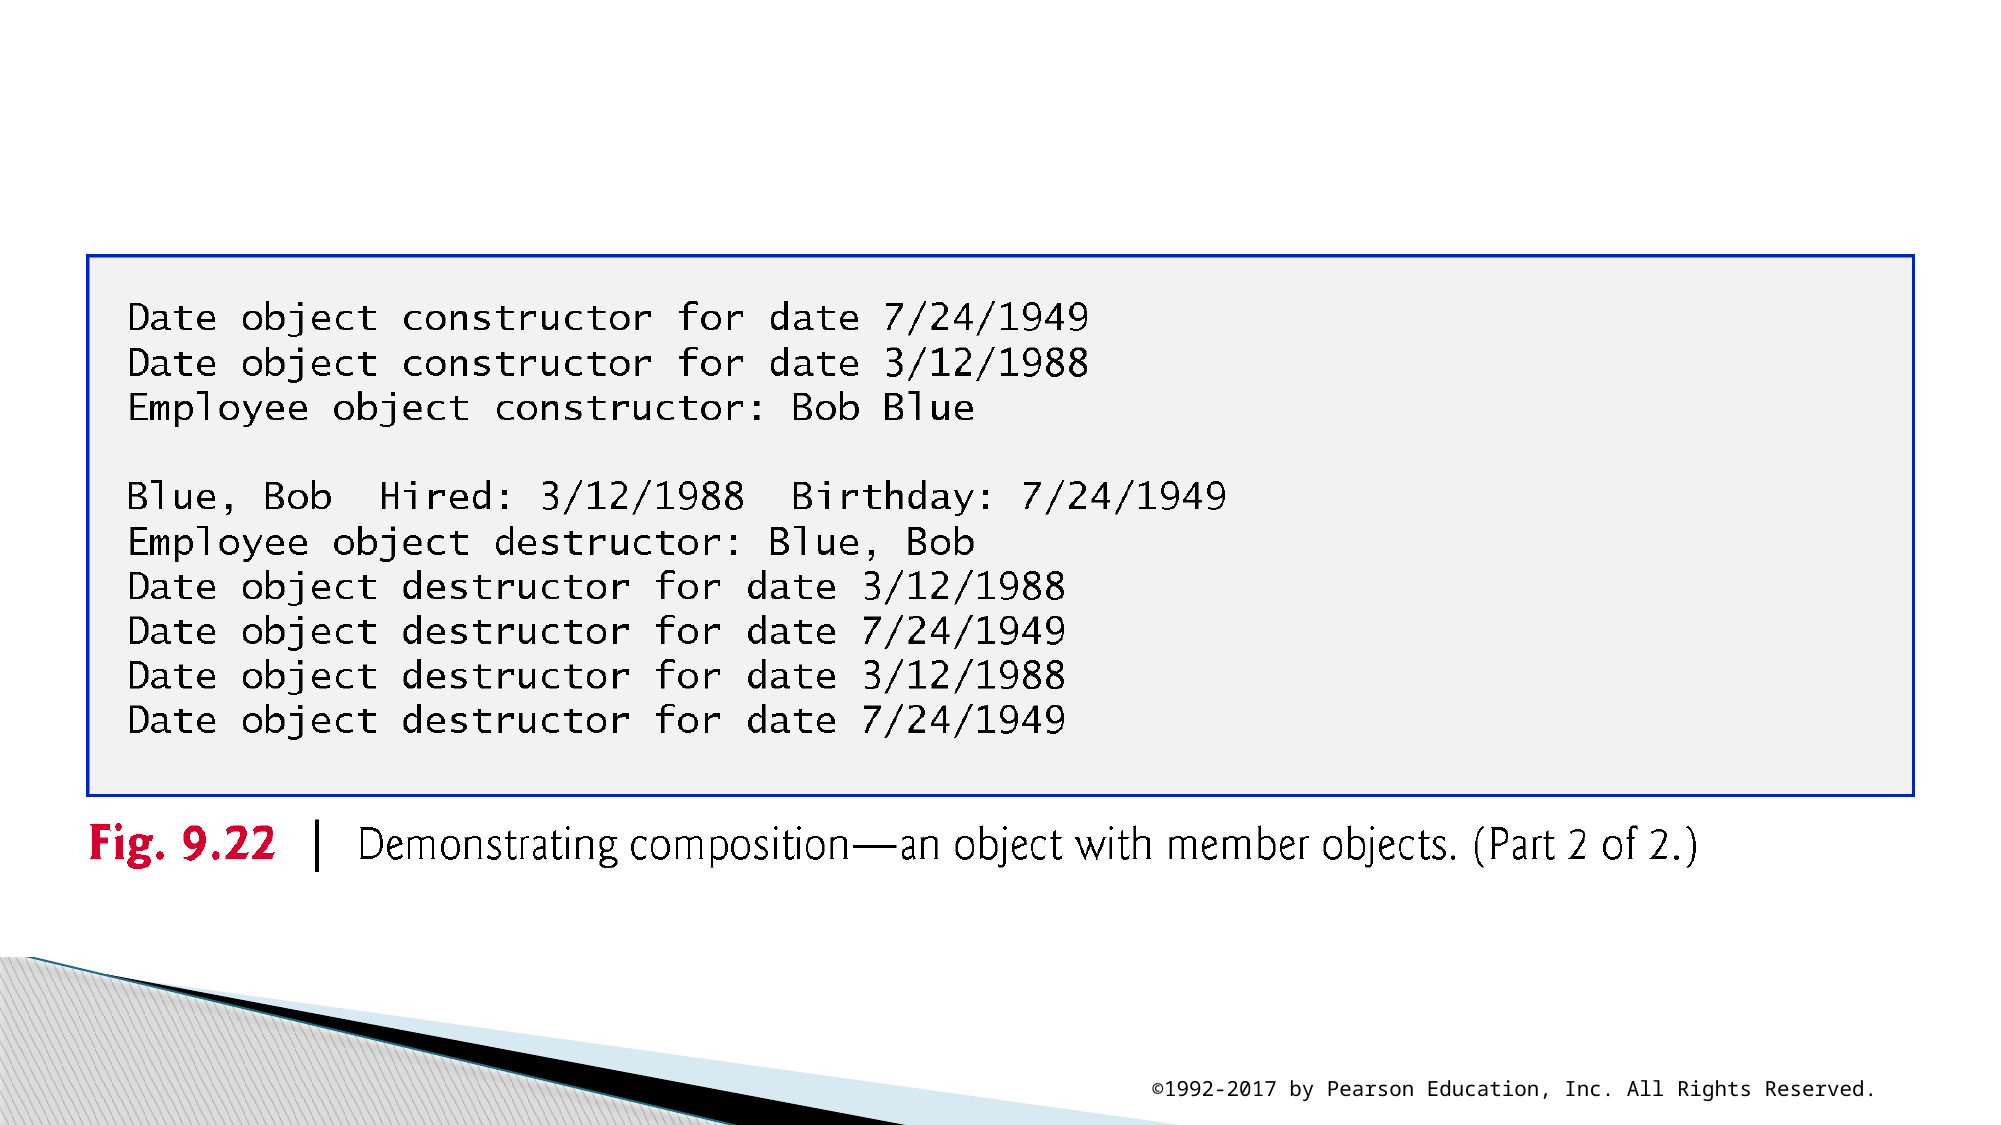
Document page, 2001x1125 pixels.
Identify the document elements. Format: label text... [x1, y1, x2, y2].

footer ©1992-2017 by Pearson Education, Inc. All Rights Reserved. [866, 1051, 1892, 1112]
picture [0, 167, 2000, 957]
